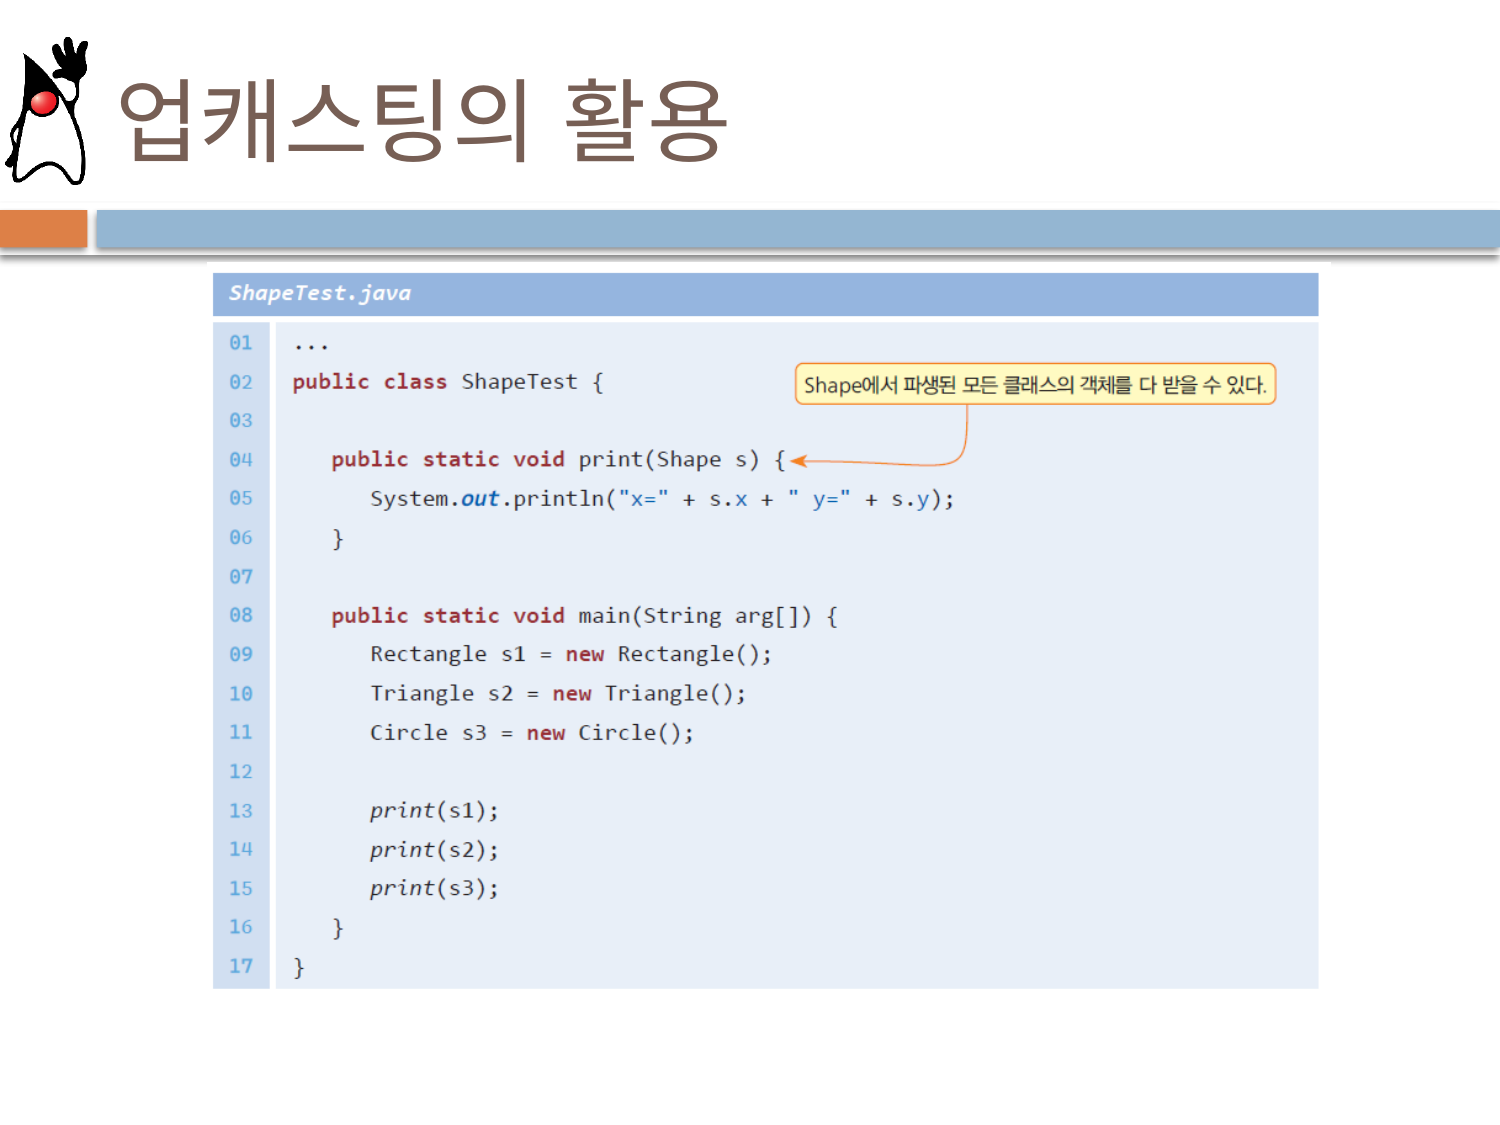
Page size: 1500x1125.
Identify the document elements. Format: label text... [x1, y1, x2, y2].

picture [5, 37, 88, 185]
title 업캐스팅의 활용 [100, 37, 1438, 200]
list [207, 262, 1331, 1001]
